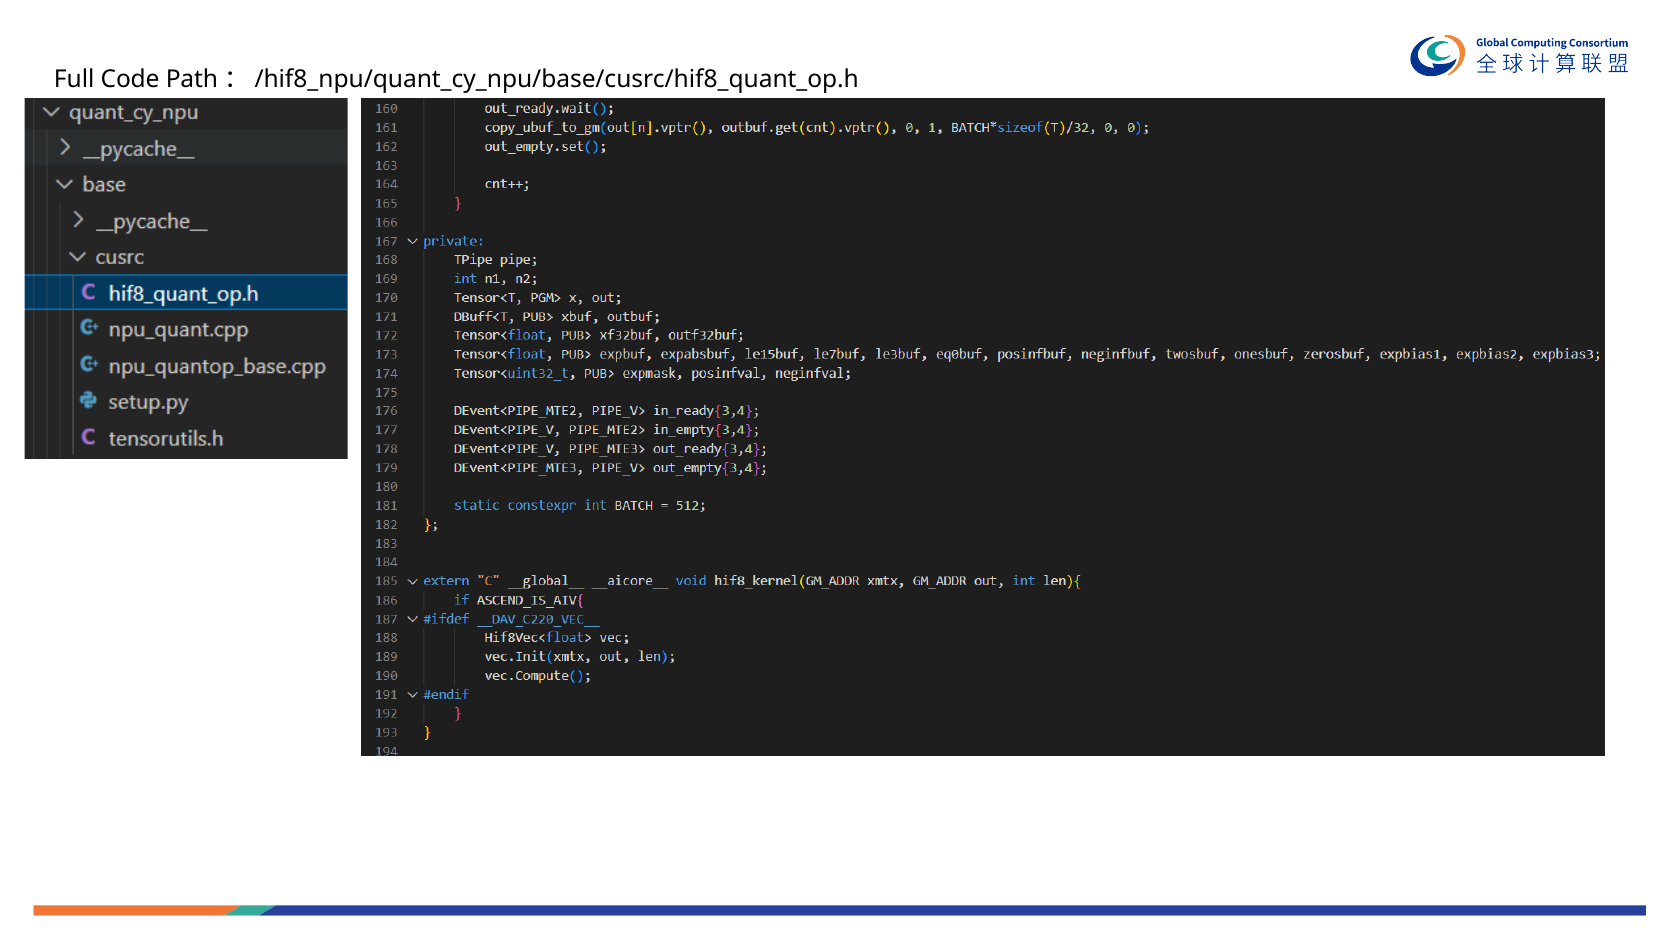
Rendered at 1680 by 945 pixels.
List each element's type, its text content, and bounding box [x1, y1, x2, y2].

text_box Full Code Path：/hif8_npu/quant_cy_npu/base/cusrc/hif8_quant_op.h [53, 63, 1192, 93]
picture [15, 895, 1664, 922]
picture [1409, 25, 1628, 86]
picture [24, 98, 349, 459]
picture [361, 98, 1606, 757]
